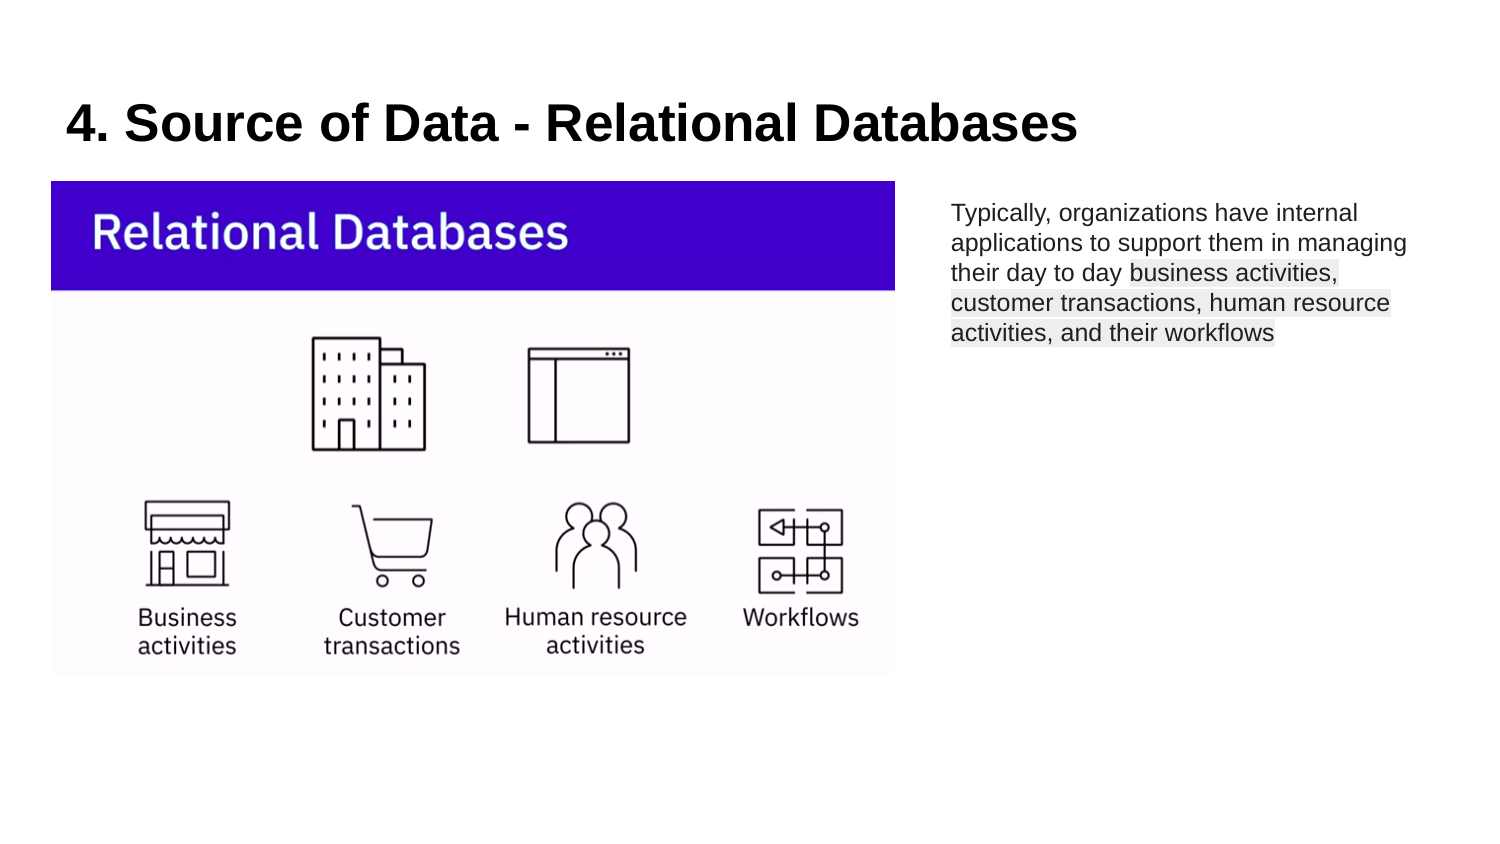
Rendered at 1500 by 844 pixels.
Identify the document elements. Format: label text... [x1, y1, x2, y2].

title 4. Source of Data - Relational Databases [51, 72, 1449, 167]
text_box Typically, organizations have internal applications to support them in managing their day to day business activities, customer transactions, human resource activities, and their workflows [935, 181, 1428, 362]
picture [50, 181, 896, 675]
